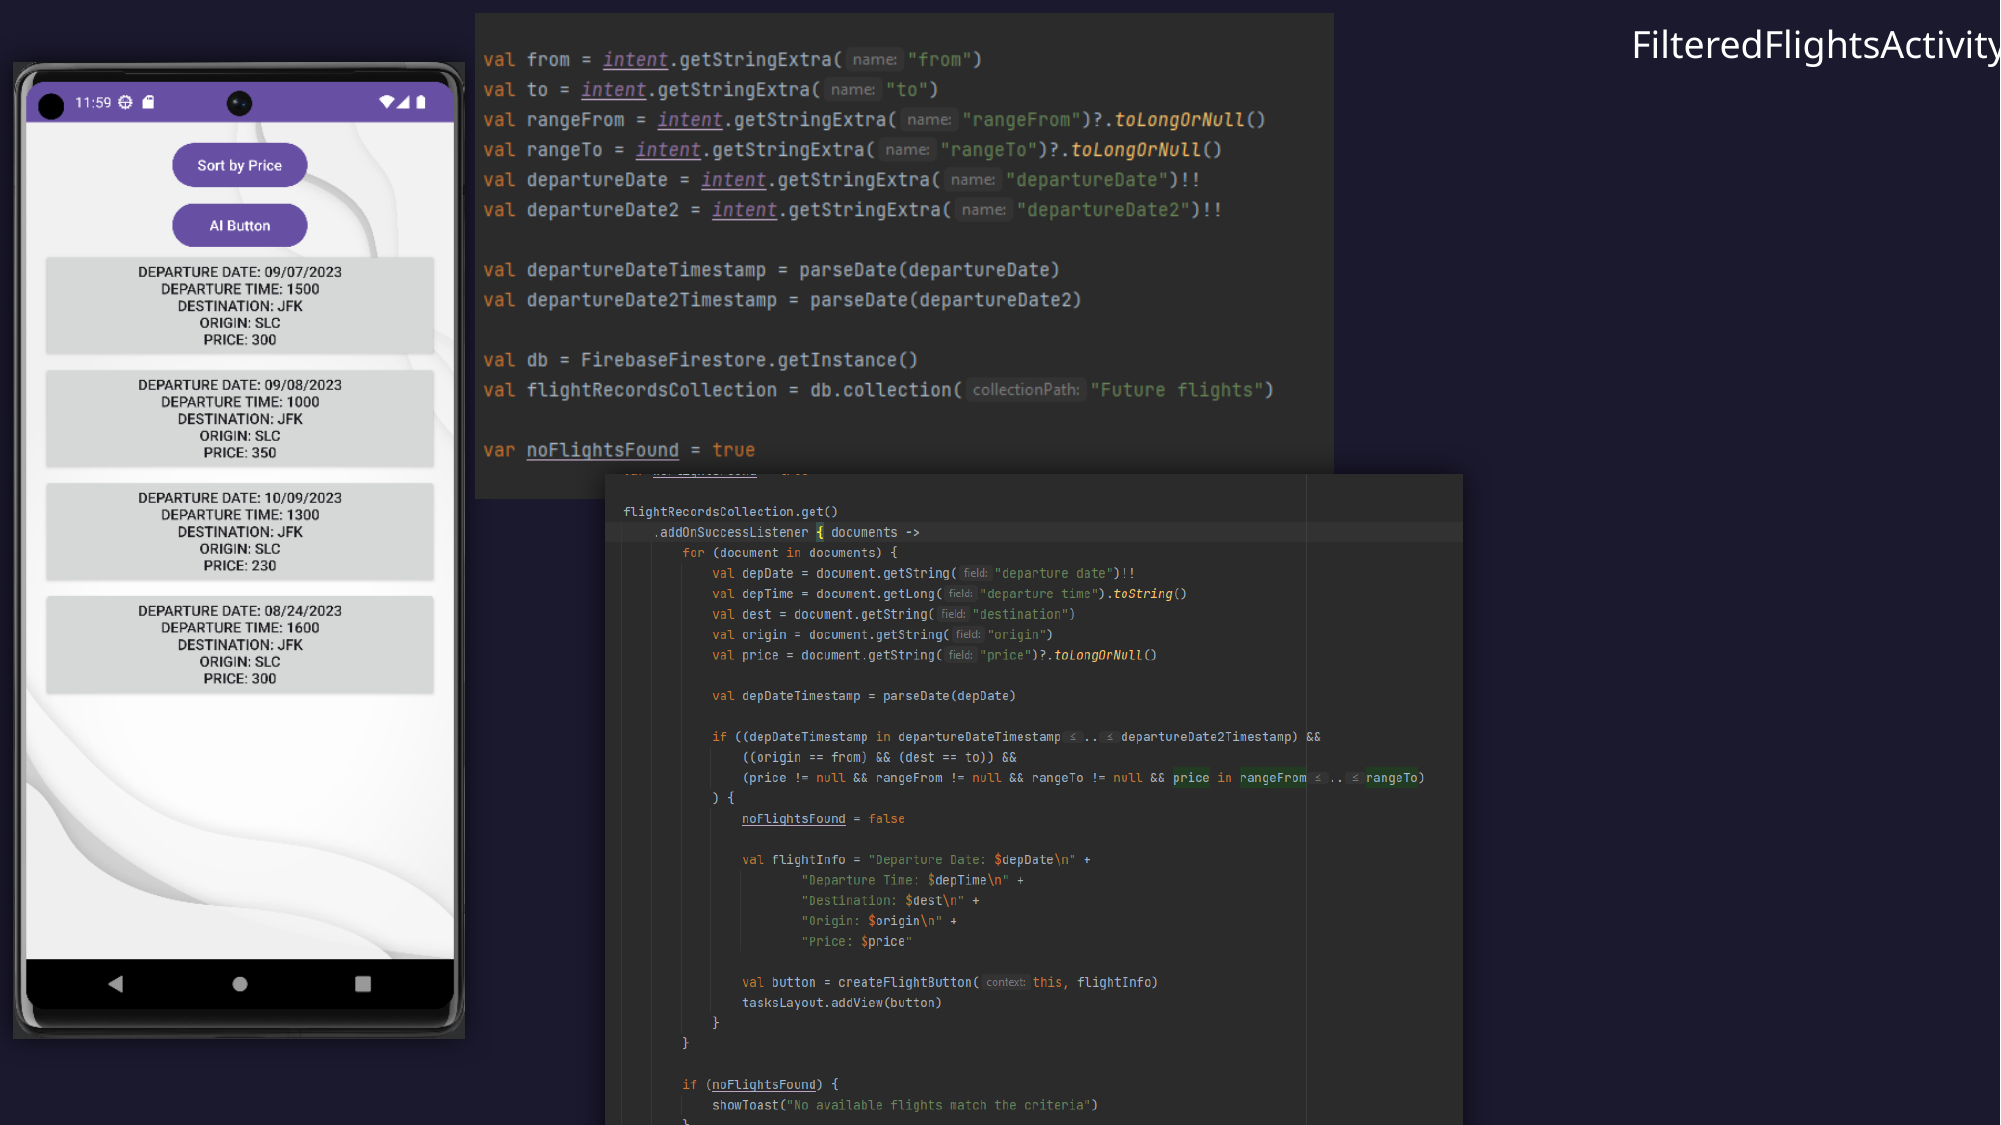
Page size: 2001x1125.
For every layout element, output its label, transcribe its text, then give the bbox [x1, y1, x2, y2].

picture [475, 13, 1463, 1125]
picture [13, 62, 465, 1039]
text_box FilteredFlightsActivity [1616, 13, 2000, 74]
